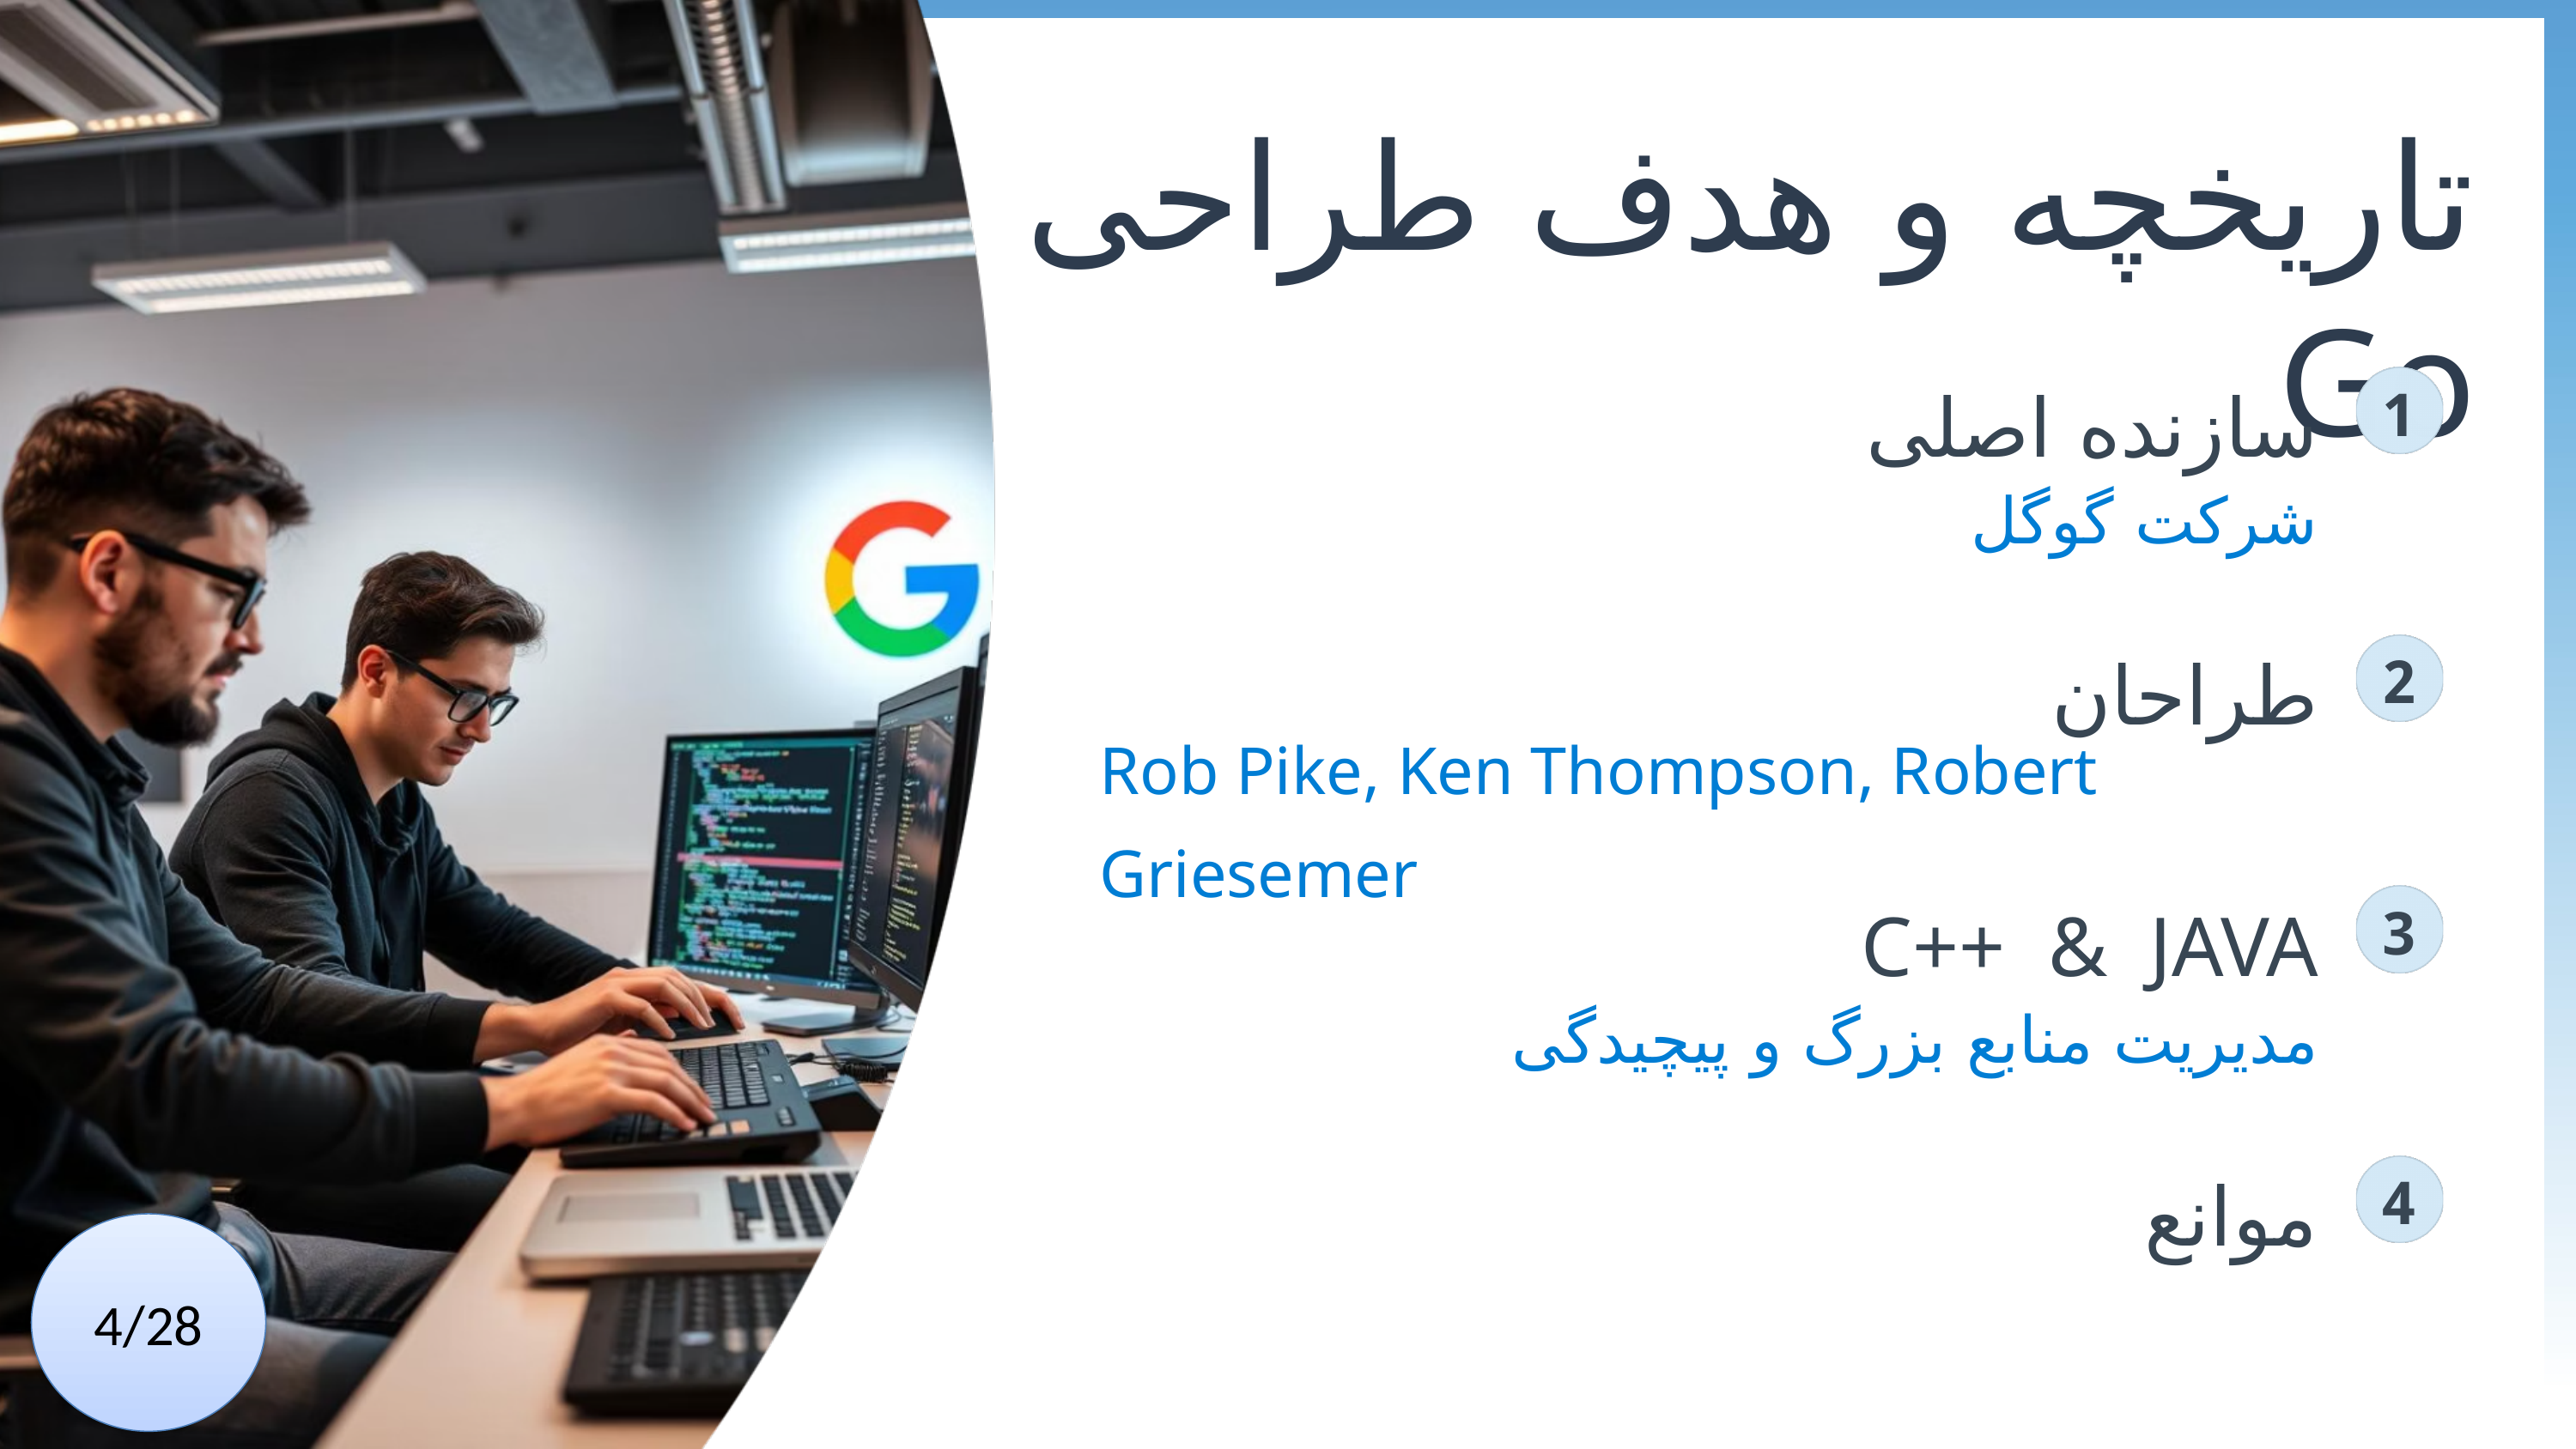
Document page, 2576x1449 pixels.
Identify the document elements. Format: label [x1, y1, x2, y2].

text_box [1018, 17, 2545, 1432]
text_box [1015, 0, 2576, 1449]
text_box [0, 0, 1015, 1449]
